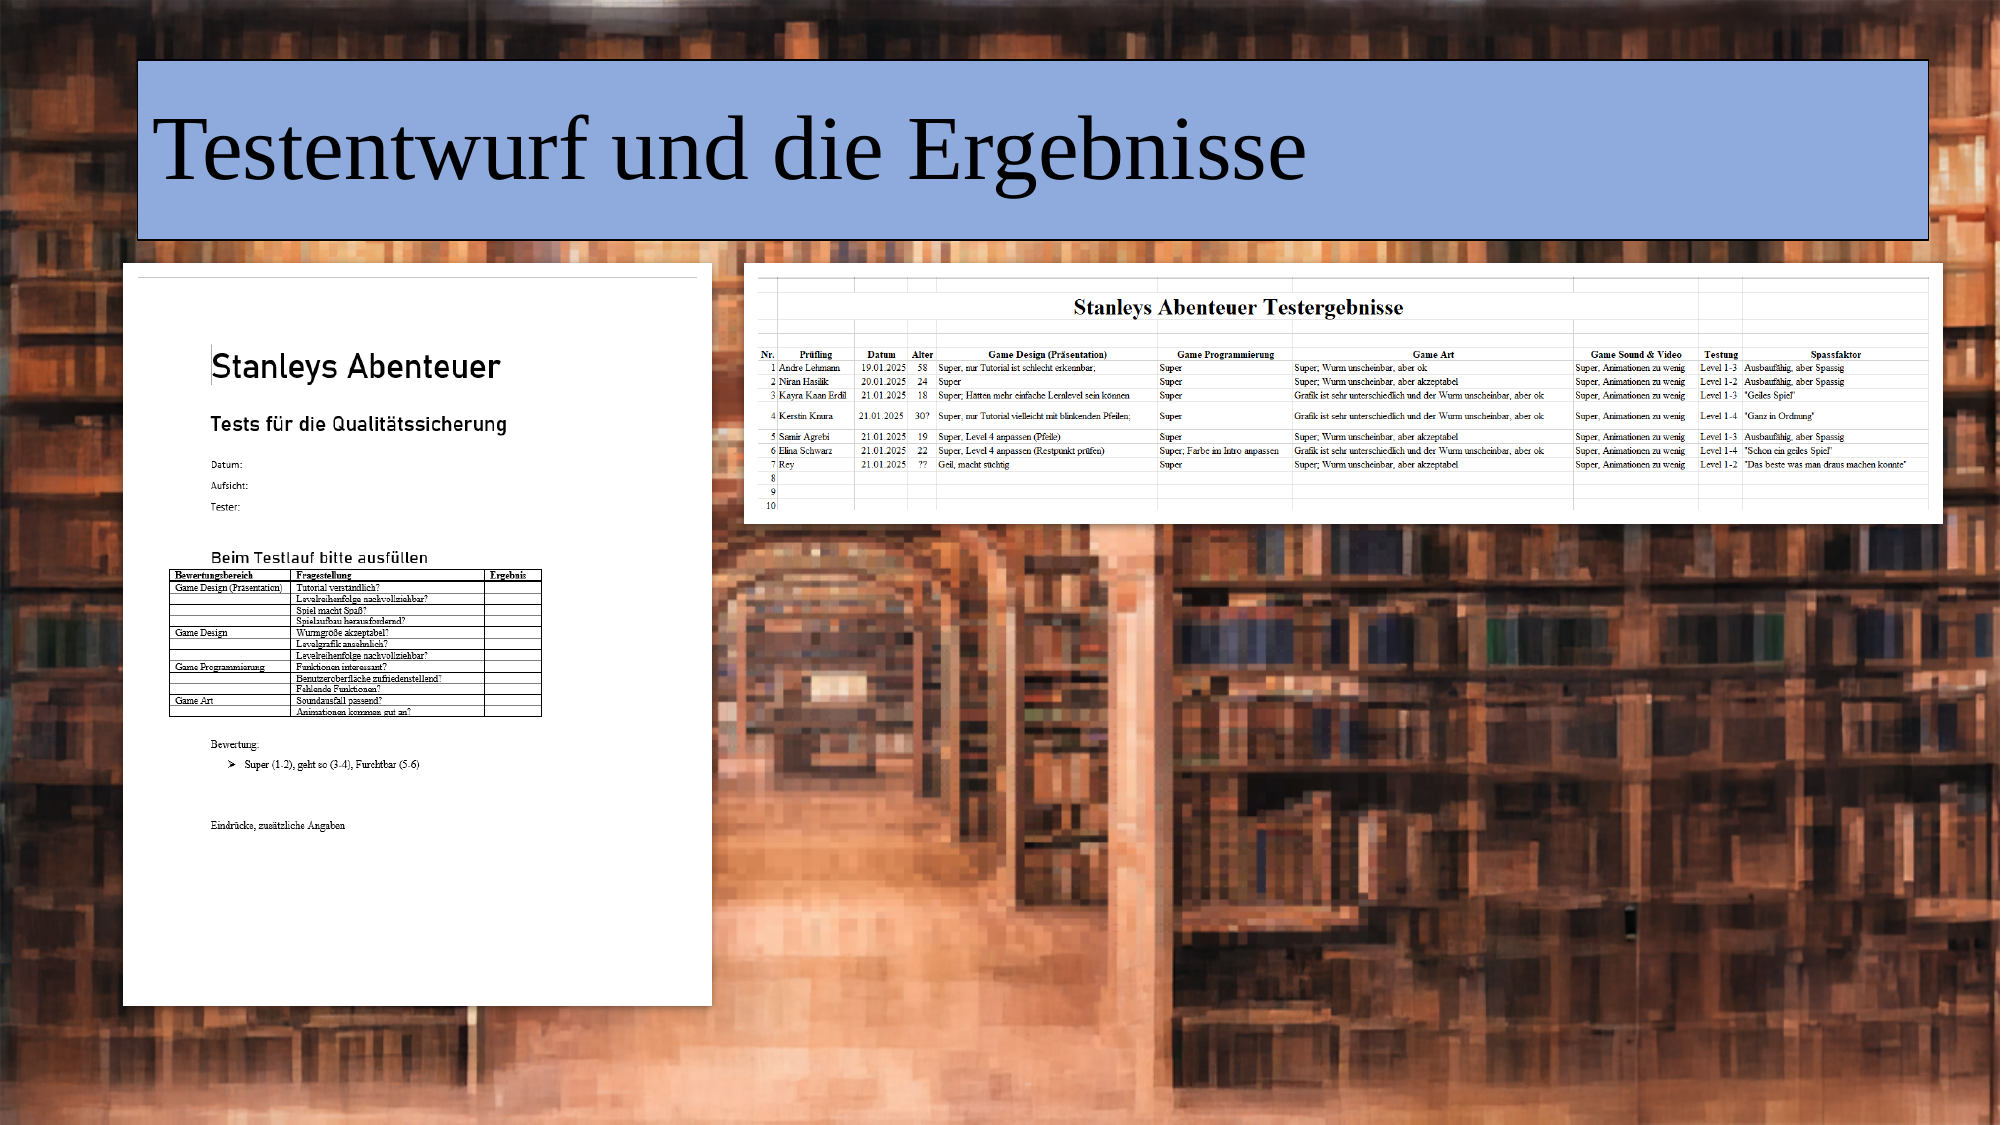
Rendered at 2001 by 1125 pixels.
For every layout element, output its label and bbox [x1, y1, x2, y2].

picture [0, 0, 2000, 1125]
list [137, 277, 698, 992]
